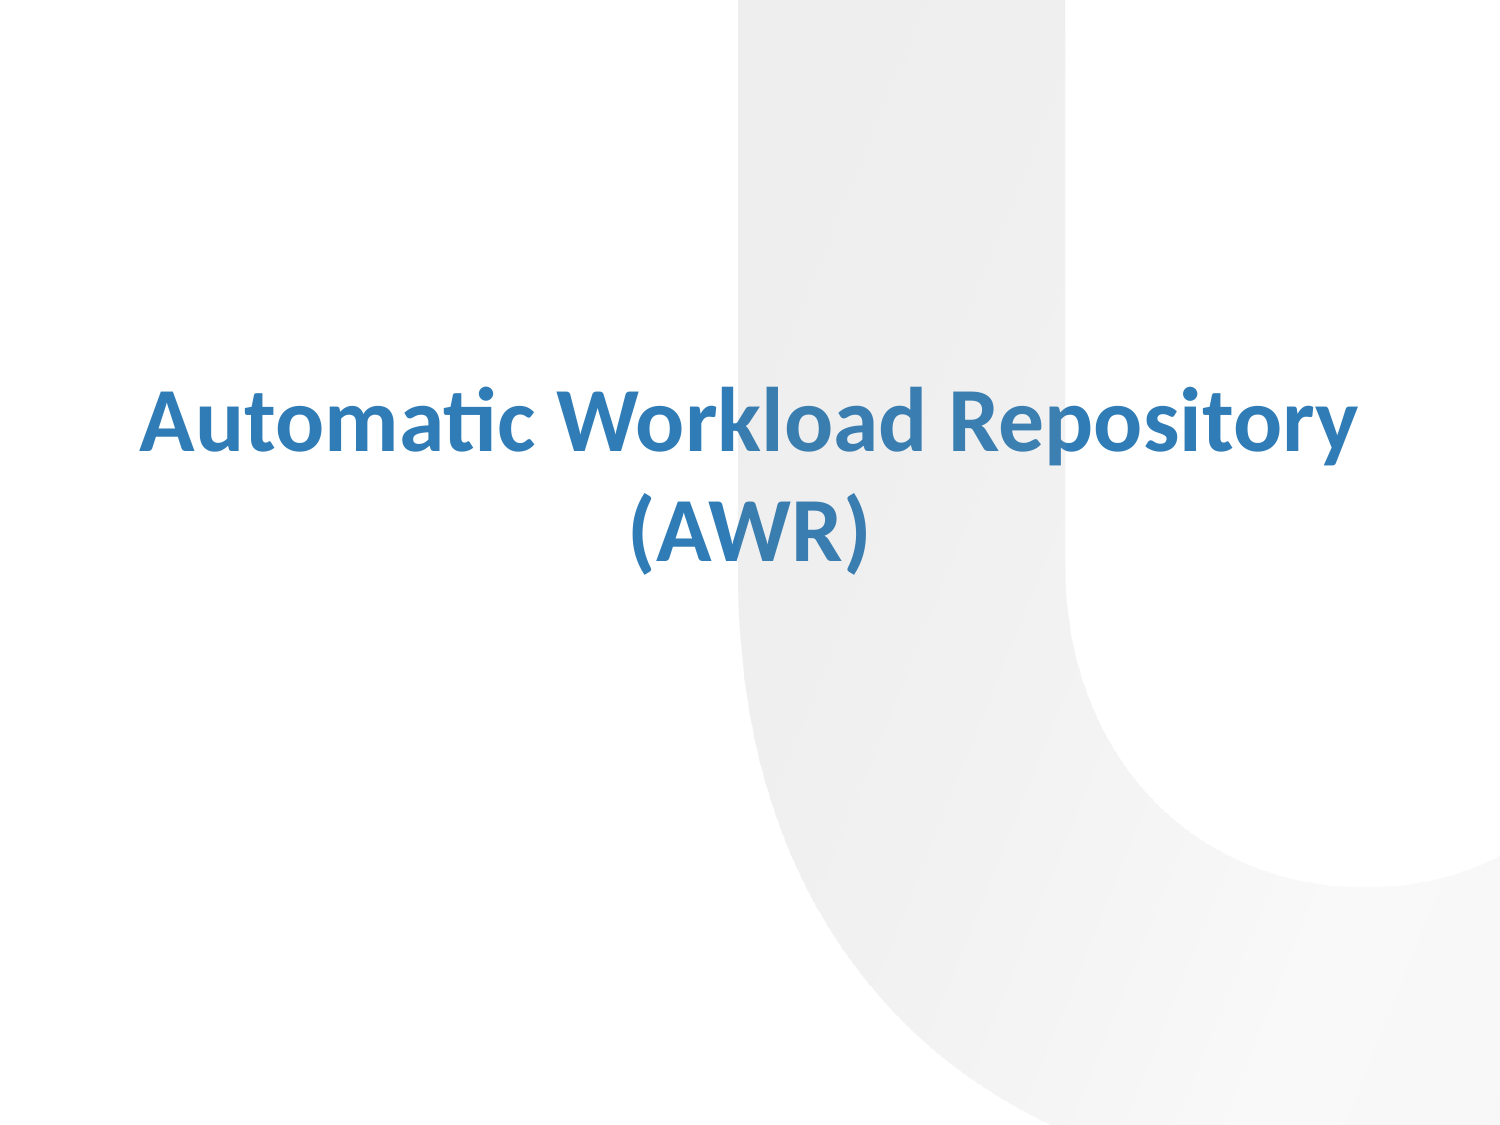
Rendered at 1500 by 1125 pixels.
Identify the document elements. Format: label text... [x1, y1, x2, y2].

picture [737, 0, 1500, 1125]
title Automatic Workload Repository (AWR) [100, 349, 732, 591]
